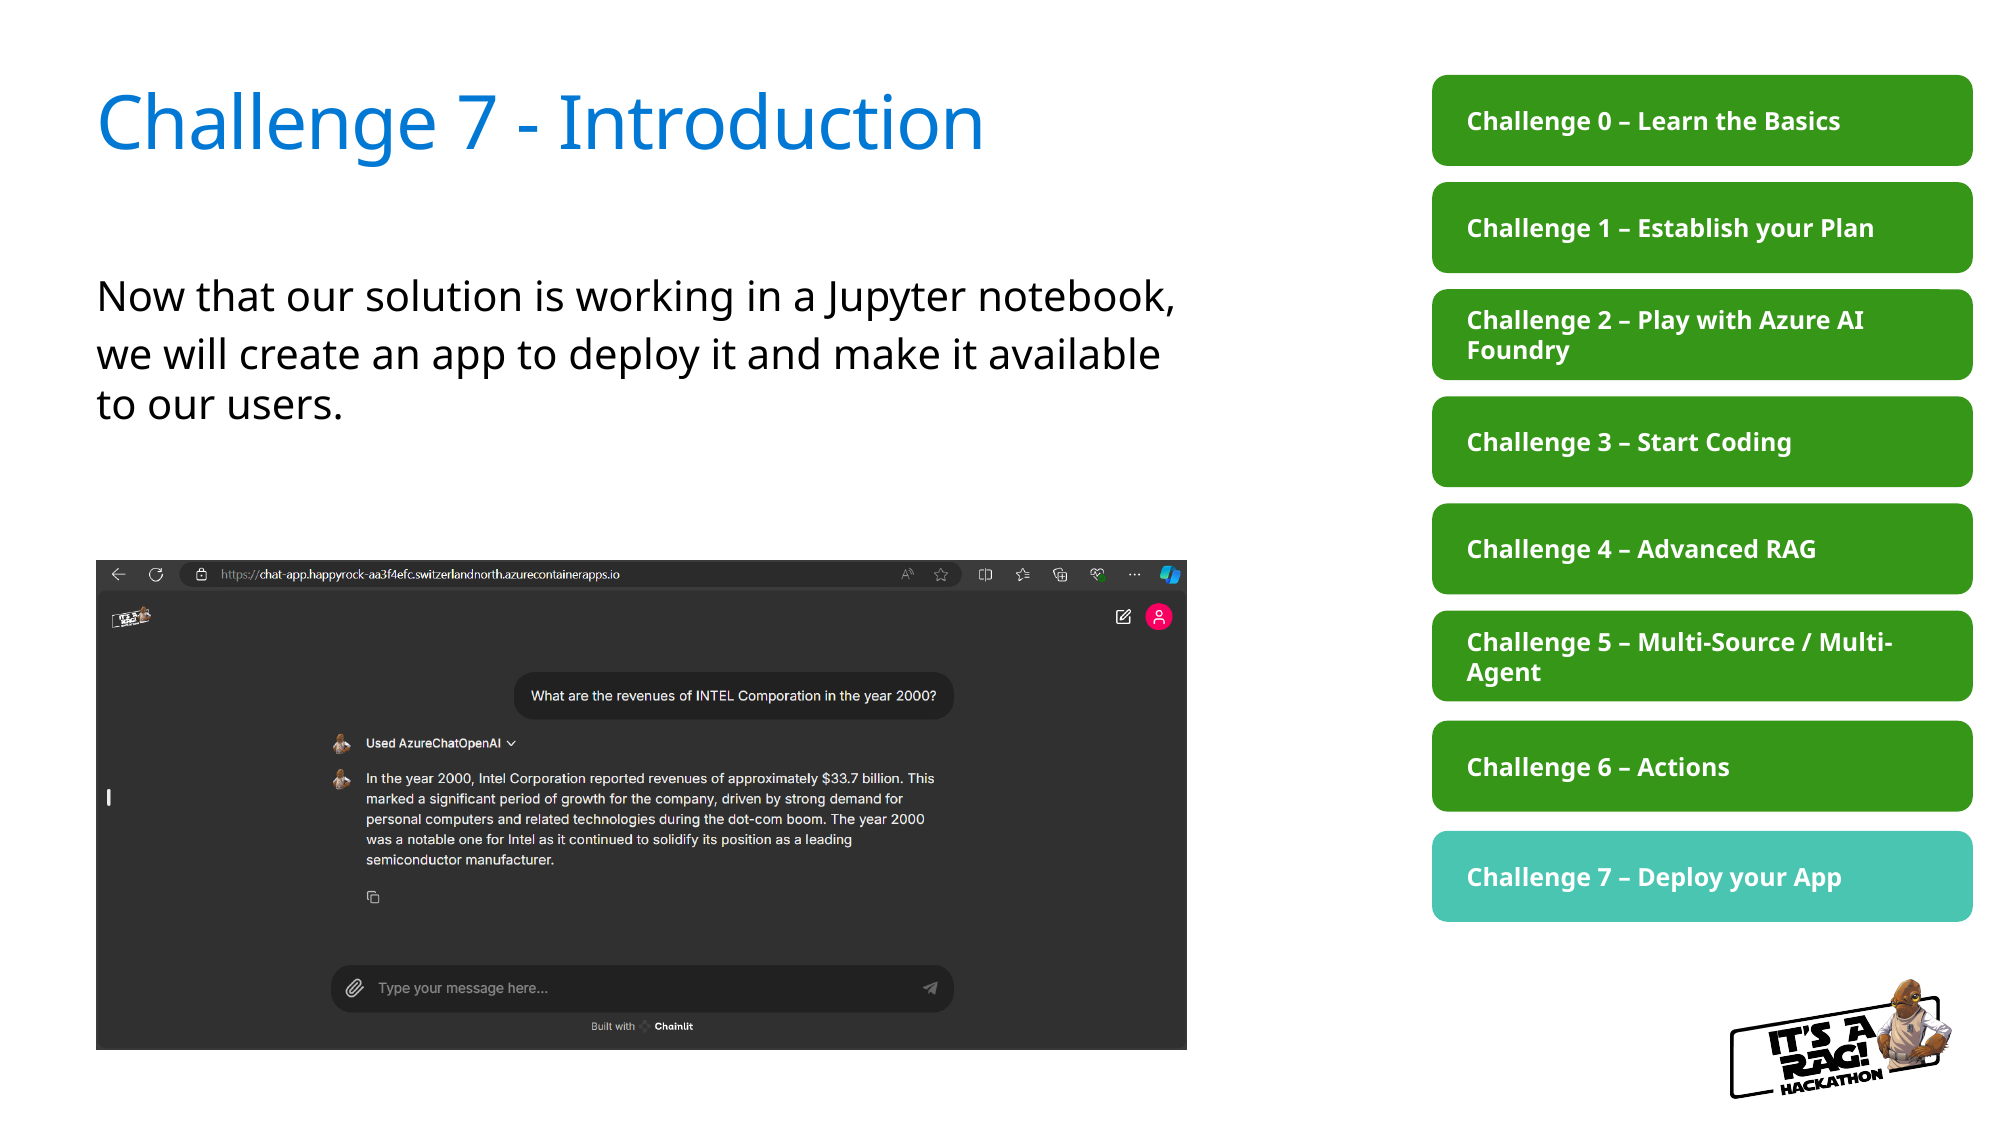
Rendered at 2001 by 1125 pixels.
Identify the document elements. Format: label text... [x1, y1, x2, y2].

picture [95, 560, 1187, 1051]
text_box Challenge 5 – Multi-Source / Multi-Agent [1431, 609, 1974, 703]
title Challenge 7 - Introduction [96, 75, 1440, 166]
text_box Challenge 0 – Learn the Basics [1431, 74, 1974, 167]
list Now that our solution is working in a Jupyter notebook, we will create an app to deploy it and make it available to our users. [96, 269, 1187, 432]
text_box Challenge 1 – Establish your Plan [1431, 181, 1974, 274]
text_box Challenge 2 – Play with Azure AI Foundry [1431, 288, 1974, 381]
text_box Challenge 6 – Actions [1431, 719, 1974, 813]
text_box Challenge 7 – Deploy your App [1431, 830, 1974, 923]
picture [1730, 979, 1952, 1099]
text_box Challenge 4 – Advanced RAG [1431, 502, 1974, 596]
text_box Challenge 3 – Start Coding [1431, 395, 1974, 488]
